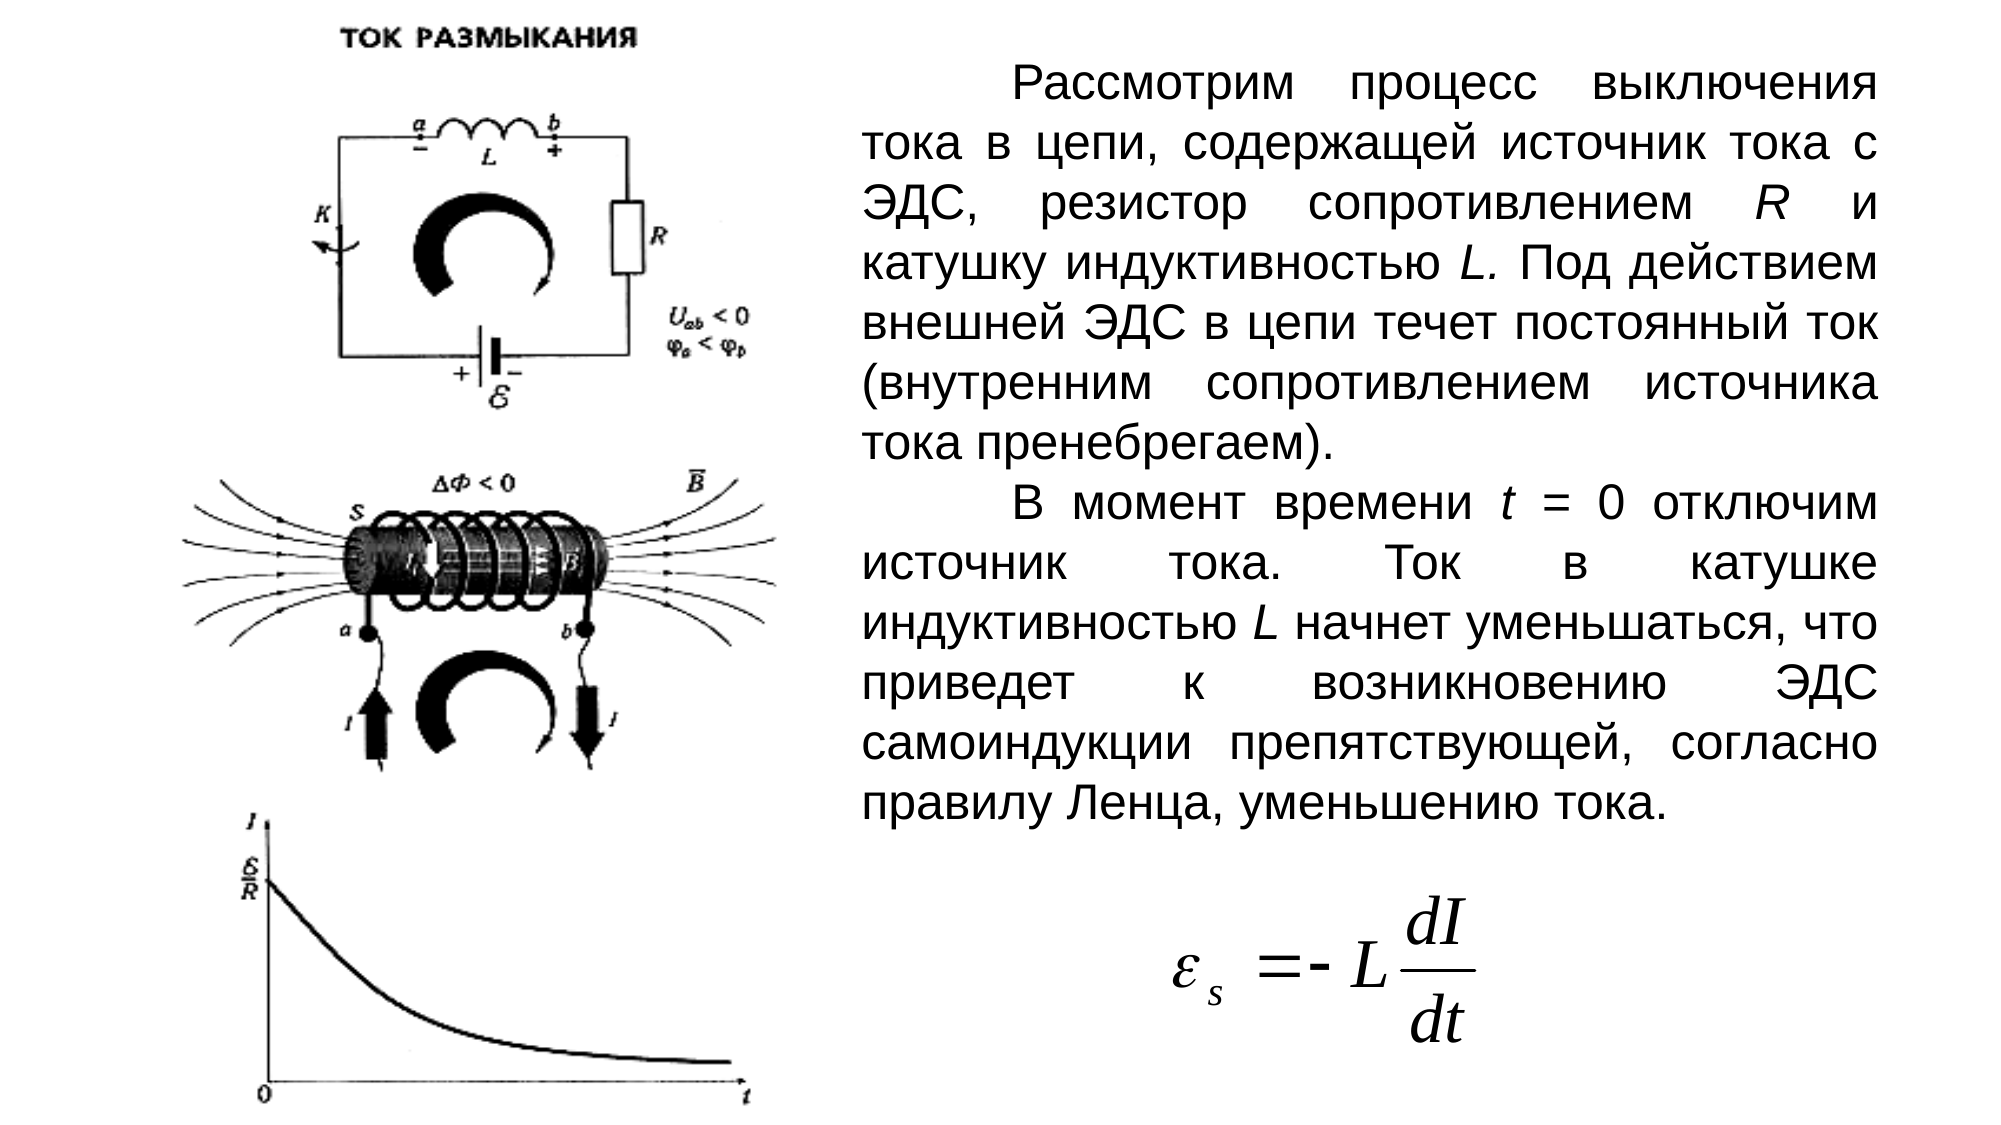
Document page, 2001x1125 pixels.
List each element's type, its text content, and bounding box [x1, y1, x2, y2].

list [1159, 877, 1491, 1058]
picture [169, 9, 791, 1116]
text_box Рассмотрим процесс выключения тока в цепи, содержащей источник тока с ЭДС, резистор сопротивлением R и катушку индуктивностью L. Под действием внешней ЭДС в цепи течет постоянный ток (внутренним сопротивлением источника тока пренебрегаем). В момент времени t = 0 отключим источник тока. Ток в катушке индуктивностью L начнет уменьшаться, что приведет к возникновению ЭДС самоиндукции препятствующей, согласно правилу Ленца, уменьшению тока. [846, 42, 1894, 838]
